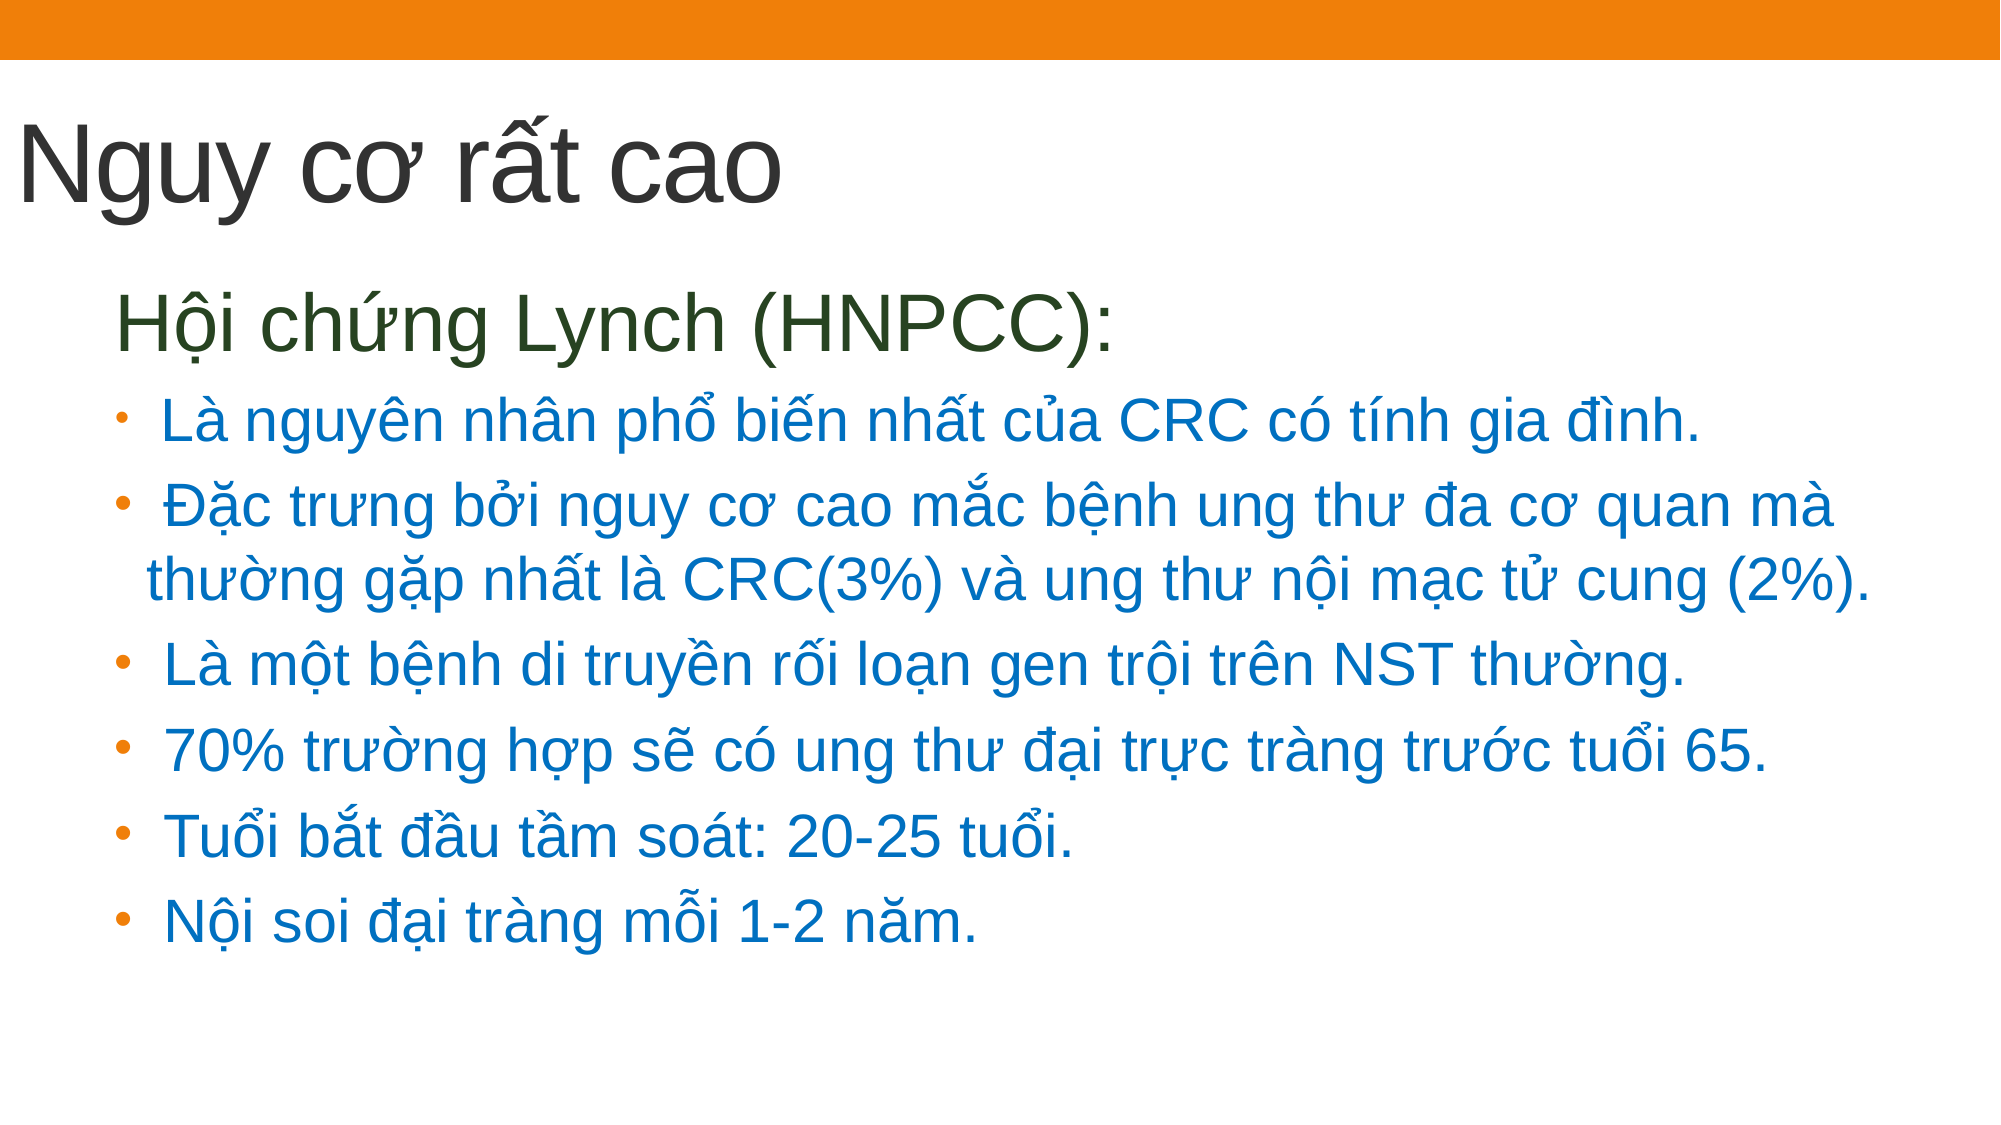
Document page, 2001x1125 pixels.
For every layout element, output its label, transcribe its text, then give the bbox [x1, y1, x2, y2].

title Nguy cơ rất cao [0, 52, 1462, 263]
list Hội chứng Lynch (HNPCC): Là nguyên nhân phổ biến nhất của CRC có tính gia đình. Đặc trưng bởi nguy cơ cao mắc bệnh ung thư đa cơ quan mà thường gặp nhất là CRC(3%) và ung thư nội mạc tử cung (2%). Là một bệnh di truyền rối loạn gen trội trên NST thường. 70% trường hợp sẽ có ung thư đại trực tràng trước tuổi 65. Tuổi bắt đầu tầm soát: 20-25 tuổi. Nội soi đại tràng mỗi 1-2 năm. [99, 262, 1900, 1063]
